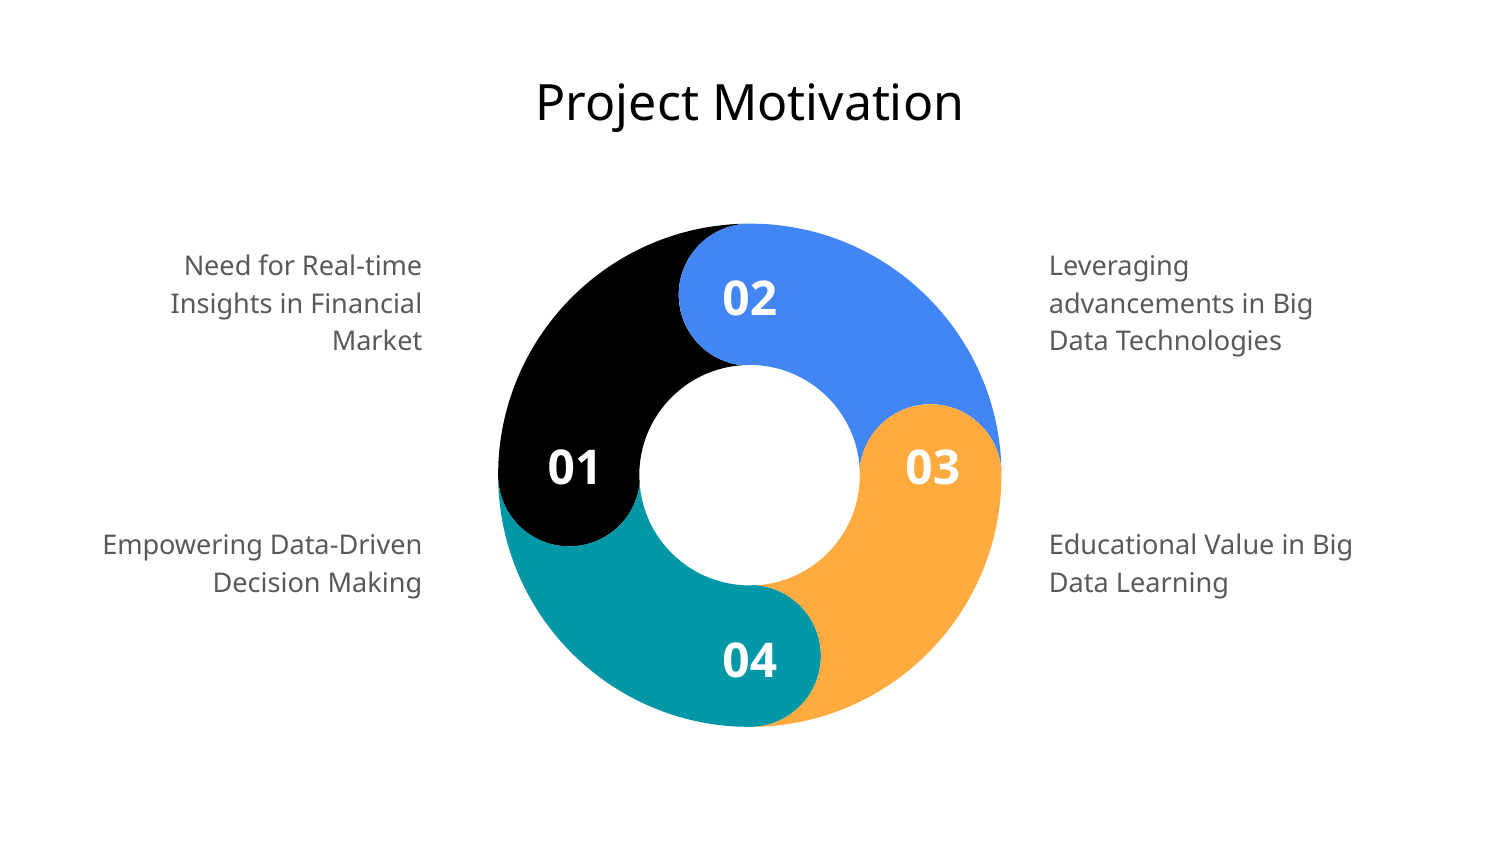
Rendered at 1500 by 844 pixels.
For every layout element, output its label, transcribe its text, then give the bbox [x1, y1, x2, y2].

title Project Motivation [204, 65, 1296, 136]
subtitle Educational Value in Big Data Learning [1033, 507, 1408, 707]
subtitle Empowering Data-Driven Decision Making [76, 507, 438, 708]
subtitle Leveraging advancements in Big Data Technologies [1033, 228, 1353, 428]
subtitle Need for Real-time Insights in Financial Market [76, 228, 438, 429]
